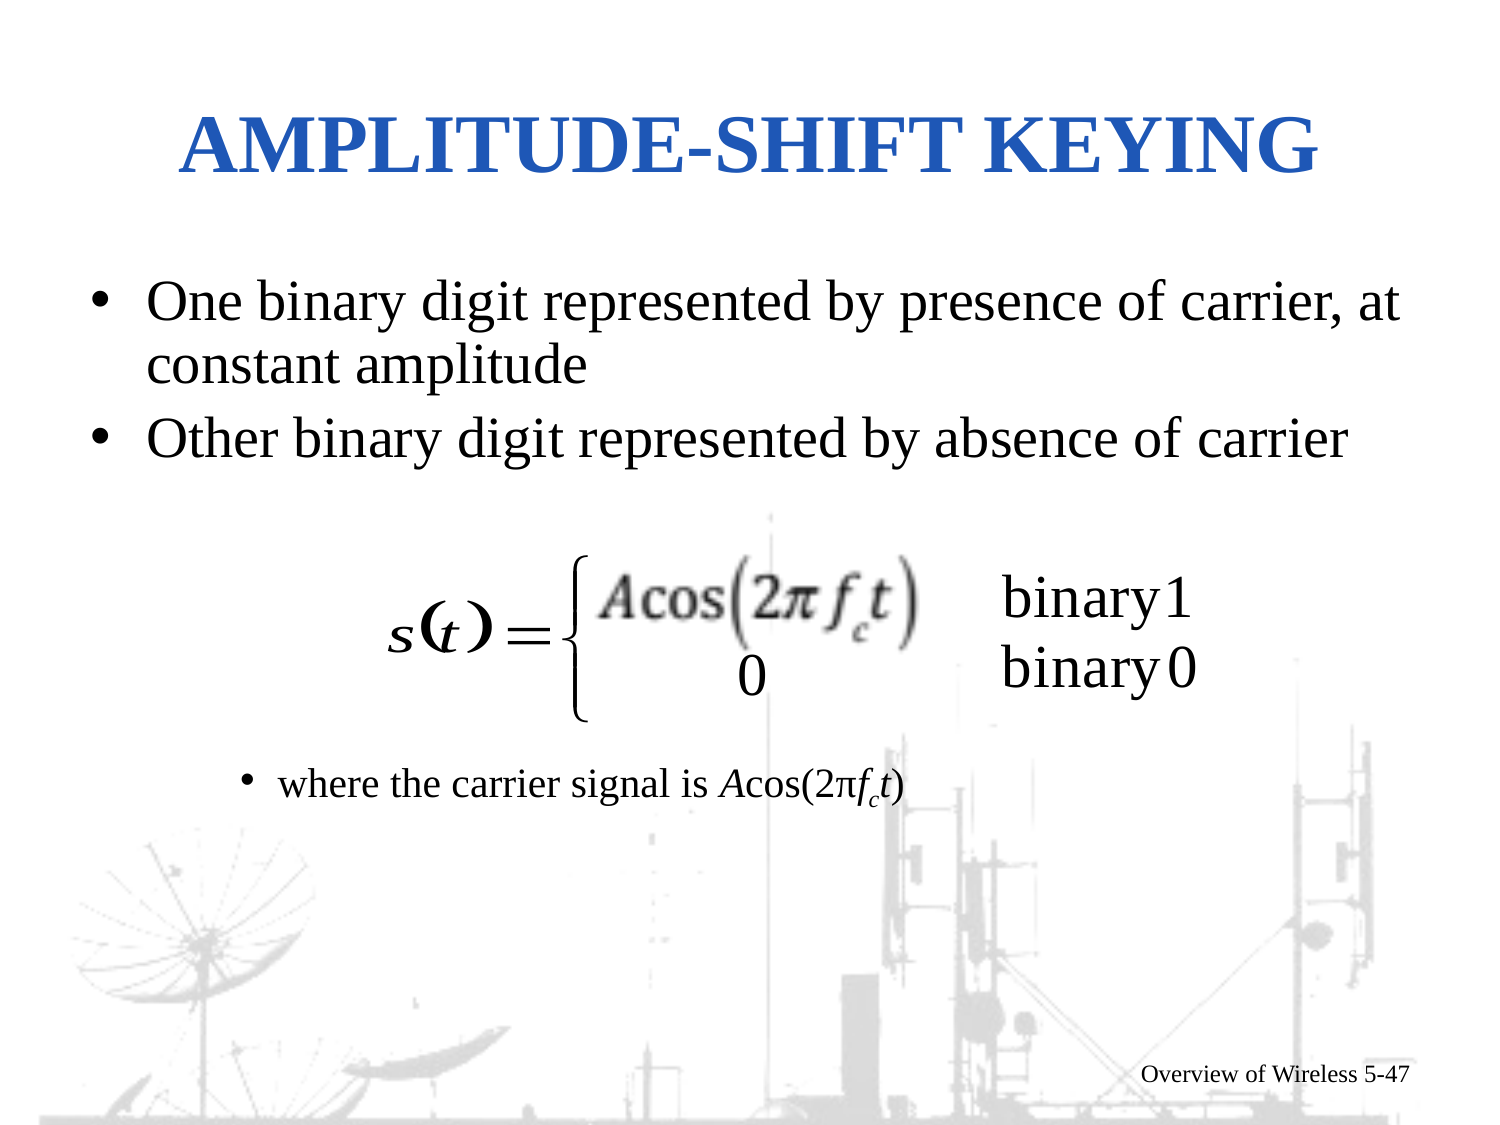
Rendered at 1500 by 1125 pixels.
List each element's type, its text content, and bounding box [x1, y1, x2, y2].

slide_number Overview of Wireless 5-47 [893, 1042, 1425, 1103]
title Amplitude-Shift Keying [75, 45, 1425, 233]
list One binary digit represented by presence of carrier, at constant amplitude Other binary digit represented by absence of carrier where the carrier signal is Acos(2πfct) [75, 262, 1425, 1005]
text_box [729, 638, 781, 711]
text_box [992, 561, 1197, 630]
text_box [589, 541, 921, 659]
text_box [375, 545, 655, 734]
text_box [991, 631, 1211, 714]
